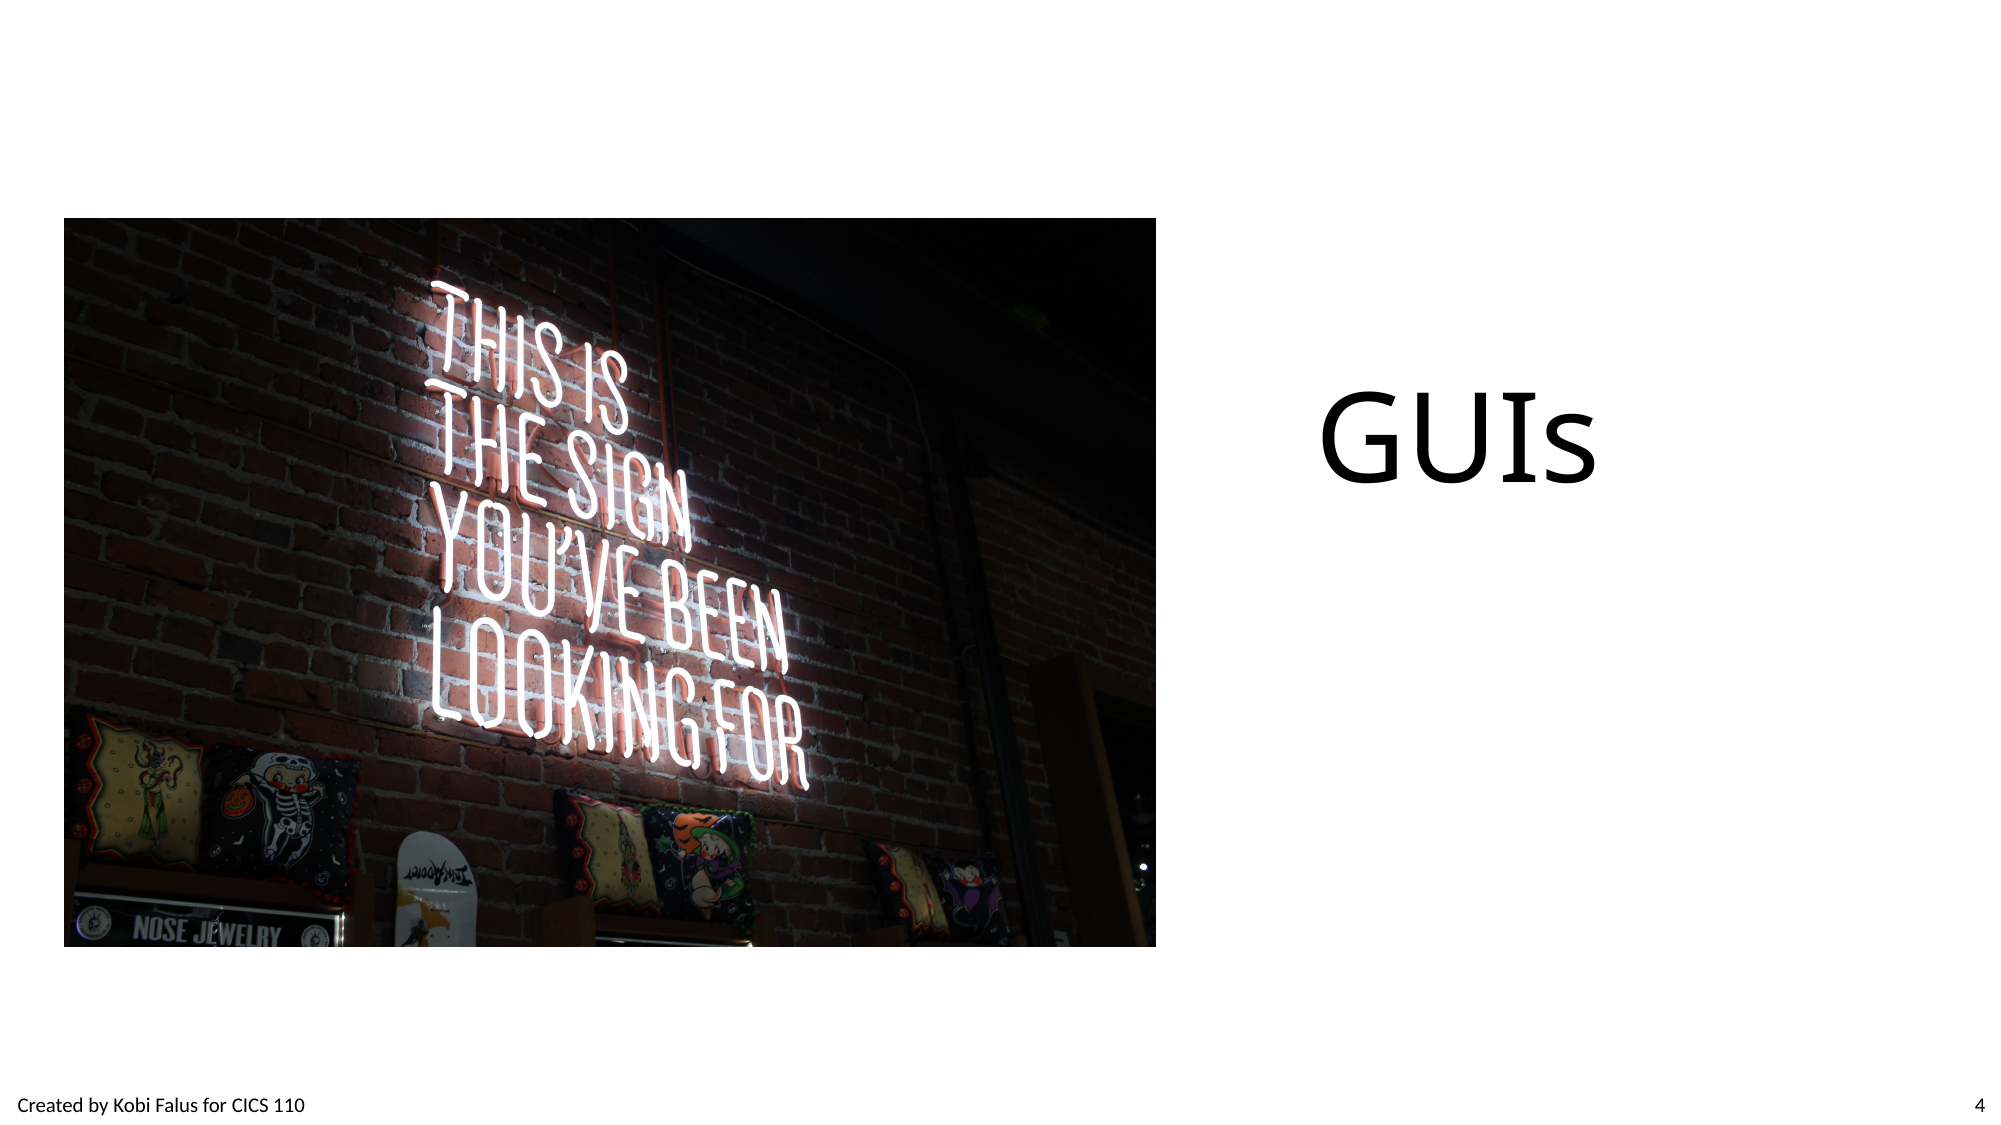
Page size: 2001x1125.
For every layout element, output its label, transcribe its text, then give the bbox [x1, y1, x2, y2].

picture [64, 218, 1156, 947]
title GUIs [1300, 218, 1884, 518]
